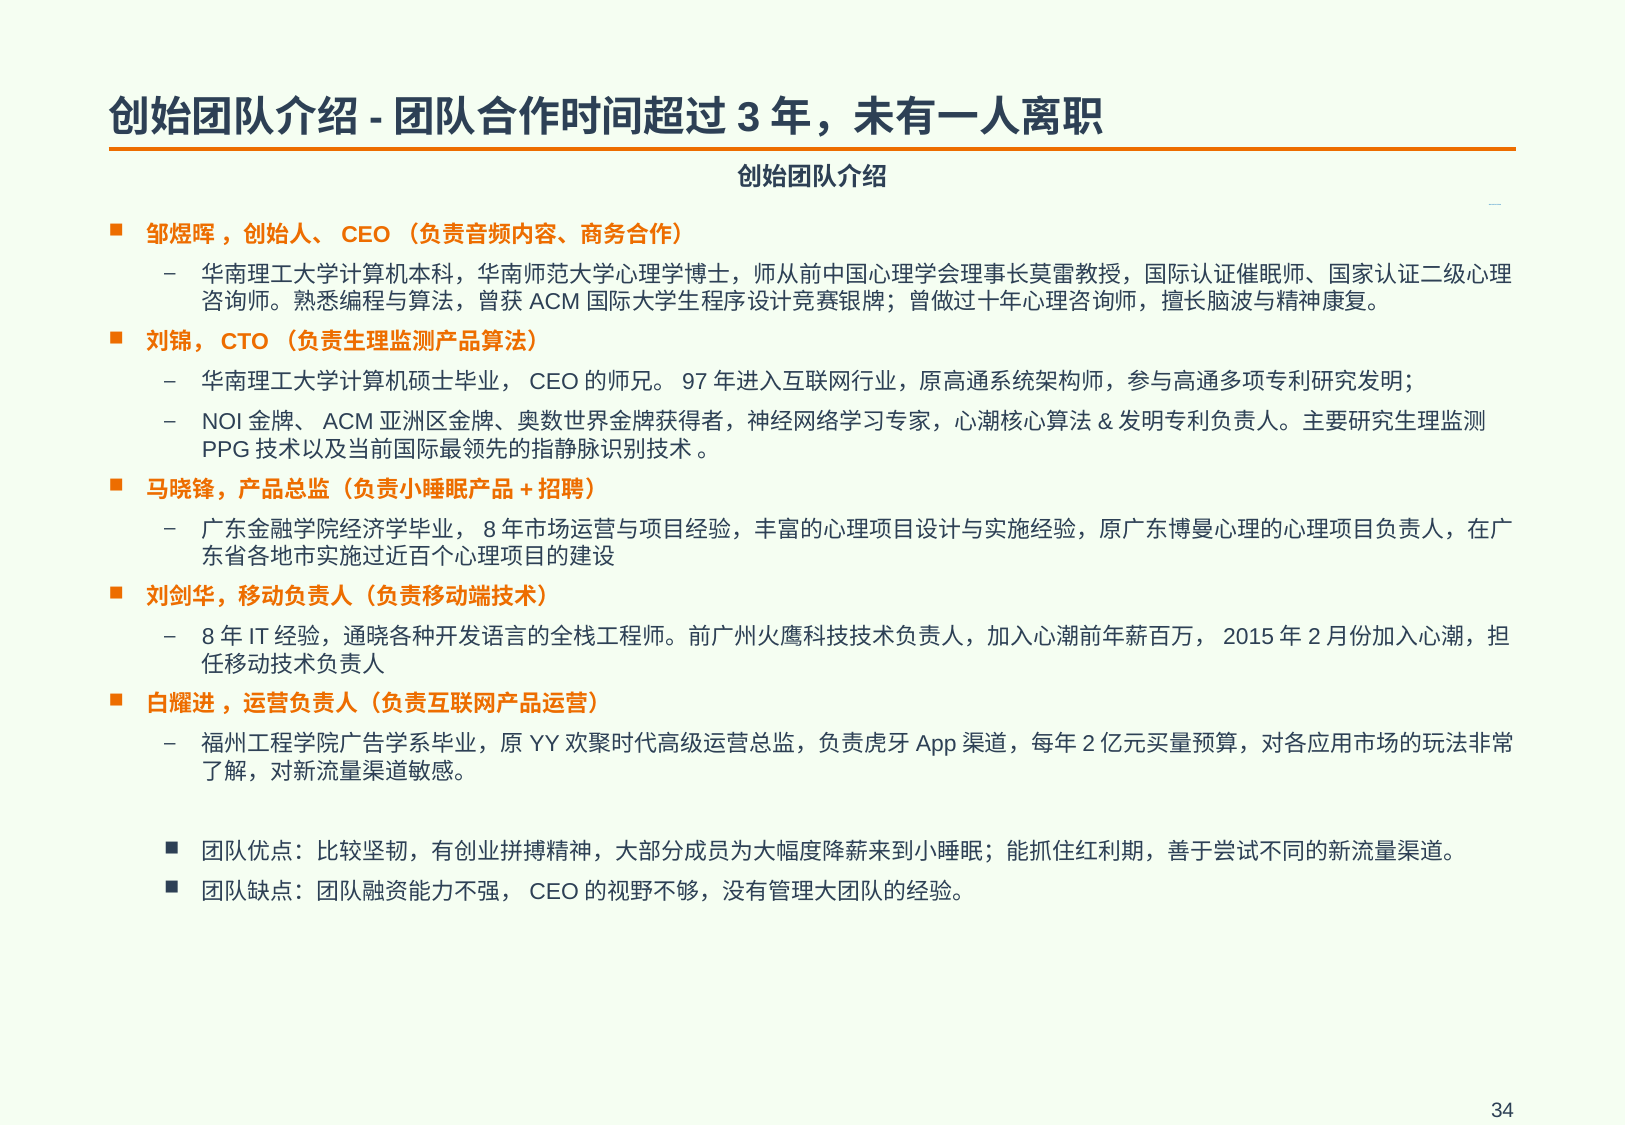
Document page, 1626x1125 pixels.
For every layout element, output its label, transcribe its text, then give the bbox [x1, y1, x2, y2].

list 创始团队介绍 [108, 153, 1517, 206]
list 邹煜晖 ，创始人、CEO（负责音频内容、商务合作） 华南理工大学计算机本科，华南师范大学心理学博士，师从前中国心理学会理事长莫雷教授，国际认证催眠师、国家认证二级心理咨询师。熟悉编程与算法，曾获ACM国际大学生程序设计竞赛银牌；曾做过十年心理咨询师，擅长脑波与精神康复。 刘锦，CTO（负责生理监测产品算法） 华南理工大学计算机硕士毕业，CEO的师兄。97年进入互联网行业，原高通系统架构师，参与高通多项专利研究发明； NOI金牌、ACM亚洲区金牌、奥数世界金牌获得者，神经网络学习专家，心潮核心算法&发明专利负责人。主要研究生理监测PPG技术以及当前国际最领先的指静脉识别技术 。 马晓锋，产品总监（负责小睡眠产品+招聘） 广东金融学院经济学毕业，8年市场运营与项目经验，丰富的心理项目设计与实施经验，原广东博曼心理的心理项目负责人，在广东省各地市实施过近百个心理项目的建设 刘剑华，移动负责人（负责移动端技术） 8年IT经验，通晓各种开发语言的全栈工程师。前广州火鹰科技技术负责人，加入心潮前年薪百万，2015年2月份加入心潮，担任移动技术负责人 白耀进 ，运营负责人（负责互联网产品运营） 福州工程学院广告学系毕业，原YY欢聚时代高级运营总监，负责虎牙App渠道，每年2亿元买量预算，对各应用市场的玩法非常了解，对新流量渠道敏感。 团队优点：比较坚韧，有创业拼搏精神，大部分成员为大幅度降薪来到小睡眠；能抓住红利期，善于尝试不同的新流量渠道。 团队缺点：团队融资能力不强，CEO的视野不够，没有管理大团队的经验。 [108, 211, 1517, 1057]
title 创始团队介绍-团队合作时间超过3年，未有一人离职 [108, 45, 1517, 147]
